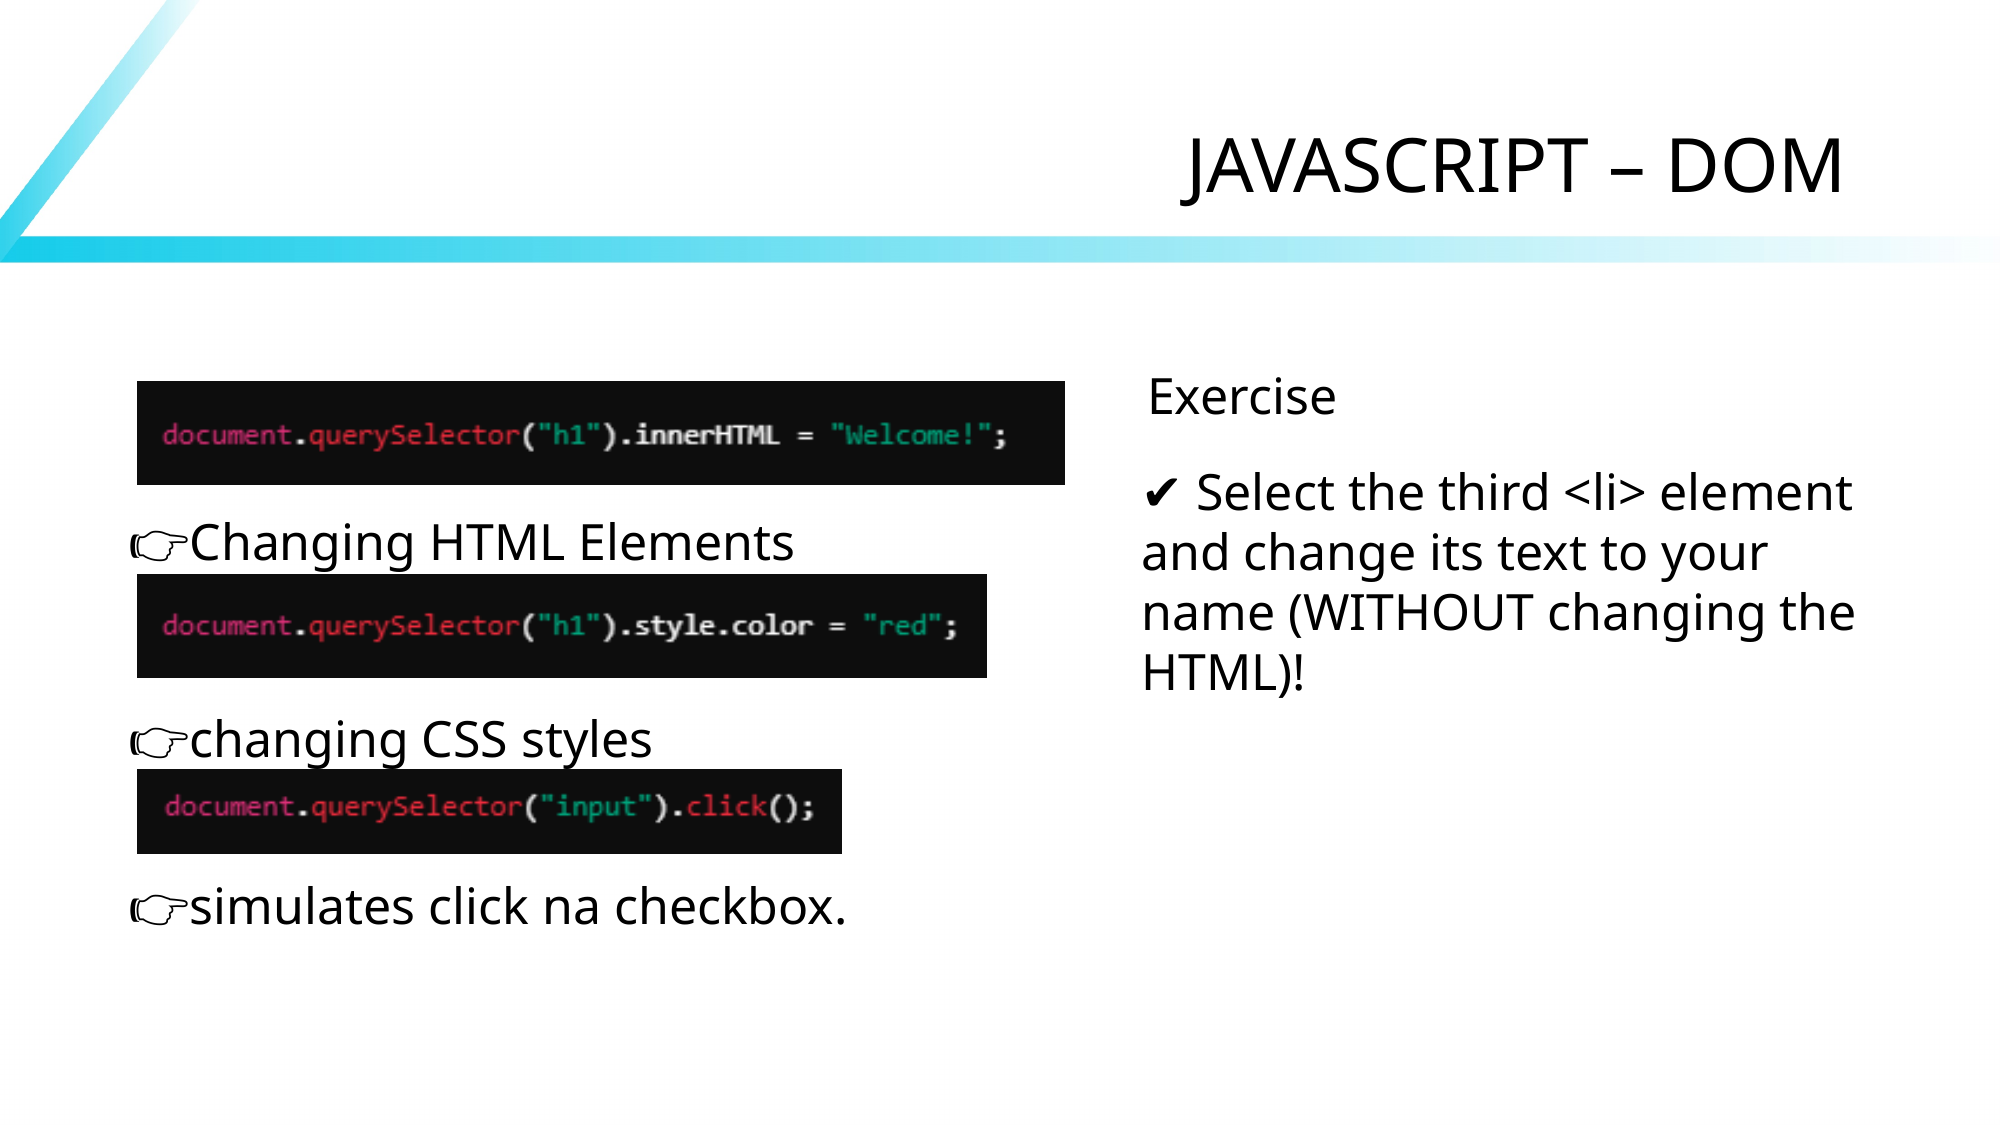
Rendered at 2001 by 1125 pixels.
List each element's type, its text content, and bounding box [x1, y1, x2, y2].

title JAVASCRIPT – DOM [137, 59, 1863, 278]
text_box 👉changing CSS styles [113, 700, 1607, 775]
text_box ✔ Select the third <li> element and change its text to your name (WITHOUT changing the HTML)! [1126, 453, 1889, 709]
picture [0, 0, 2000, 1125]
text_box Exercise [1132, 357, 2000, 433]
text_box 👉simulates click na checkbox. [113, 867, 1607, 942]
text_box 👉Changing HTML Elements [113, 503, 1126, 578]
